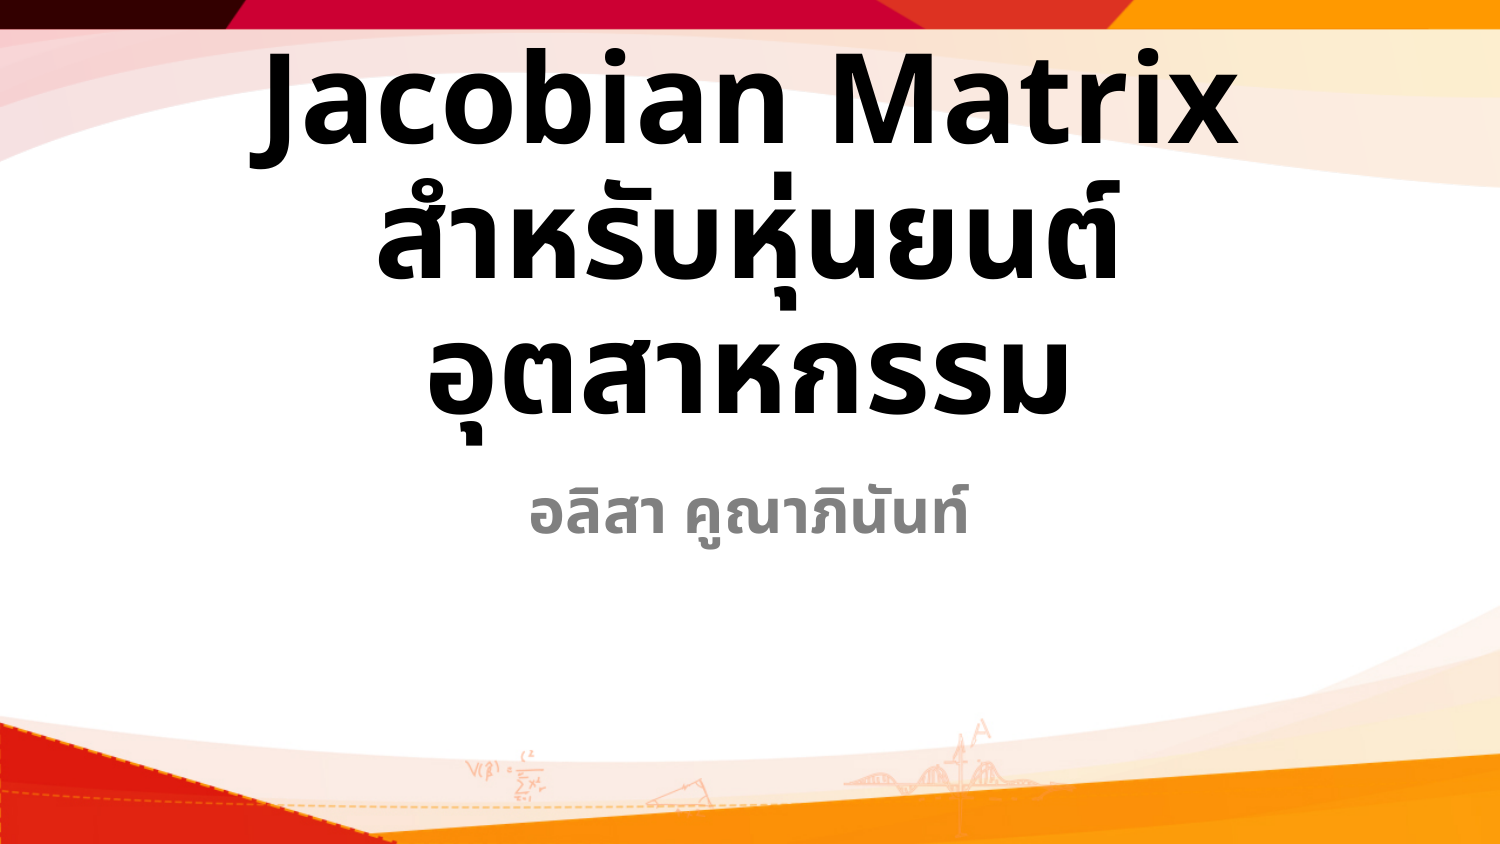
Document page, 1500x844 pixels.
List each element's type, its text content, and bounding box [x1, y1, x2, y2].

picture [0, 0, 1500, 844]
subtitle อลิสา คูณาภินันท์ [187, 471, 1313, 676]
title Jacobian Matrix สำหรับหุ่นยนต์อุตสาหกรรม [187, 154, 1313, 448]
